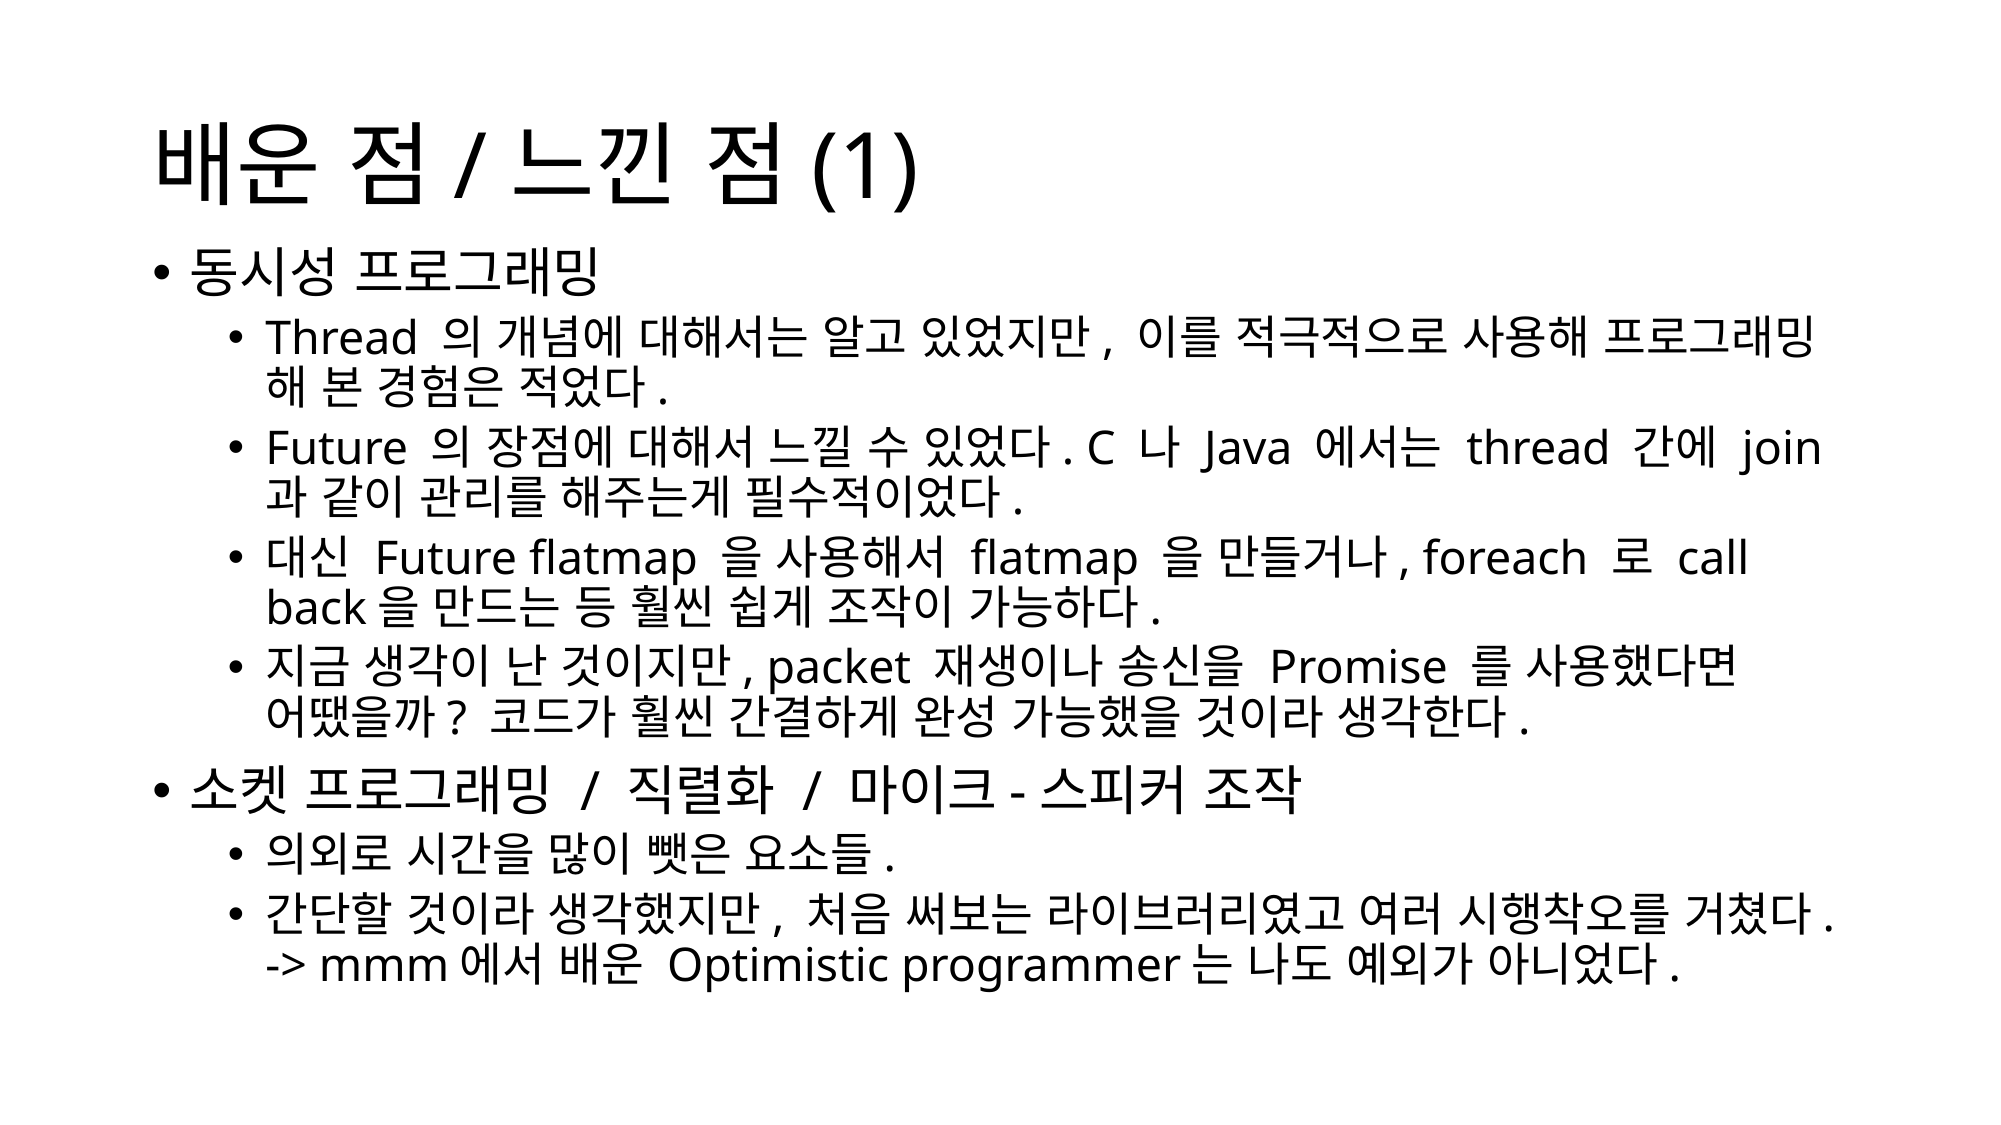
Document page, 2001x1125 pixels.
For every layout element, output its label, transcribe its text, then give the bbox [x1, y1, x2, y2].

list 동시성 프로그래밍 Thread 의 개념에 대해서는 알고 있었지만, 이를 적극적으로 사용해 프로그래밍 해 본 경험은 적었다. Future 의 장점에 대해서 느낄 수 있었다. C 나 Java 에서는 thread 간에 join 과 같이 관리를 해주는게 필수적이었다. 대신 Future flatmap 을 사용해서 flatmap 을 만들거나, foreach 로 call back을 만드는 등 훨씬 쉽게 조작이 가능하다. 지금 생각이 난 것이지만, packet 재생이나 송신을 Promise 를 사용했다면 어땠을까? 코드가 훨씬 간결하게 완성 가능했을 것이라 생각한다. 소켓 프로그래밍 / 직렬화 / 마이크-스피커 조작 의외로 시간을 많이 뺏은 요소들. 간단할 것이라 생각했지만, 처음 써보는 라이브러리였고 여러 시행착오를 거쳤다. -> mmm에서 배운 Optimistic programmer는 나도 예외가 아니었다. [137, 238, 1863, 1014]
title 배운 점/느낀 점(1) [137, 59, 1863, 238]
